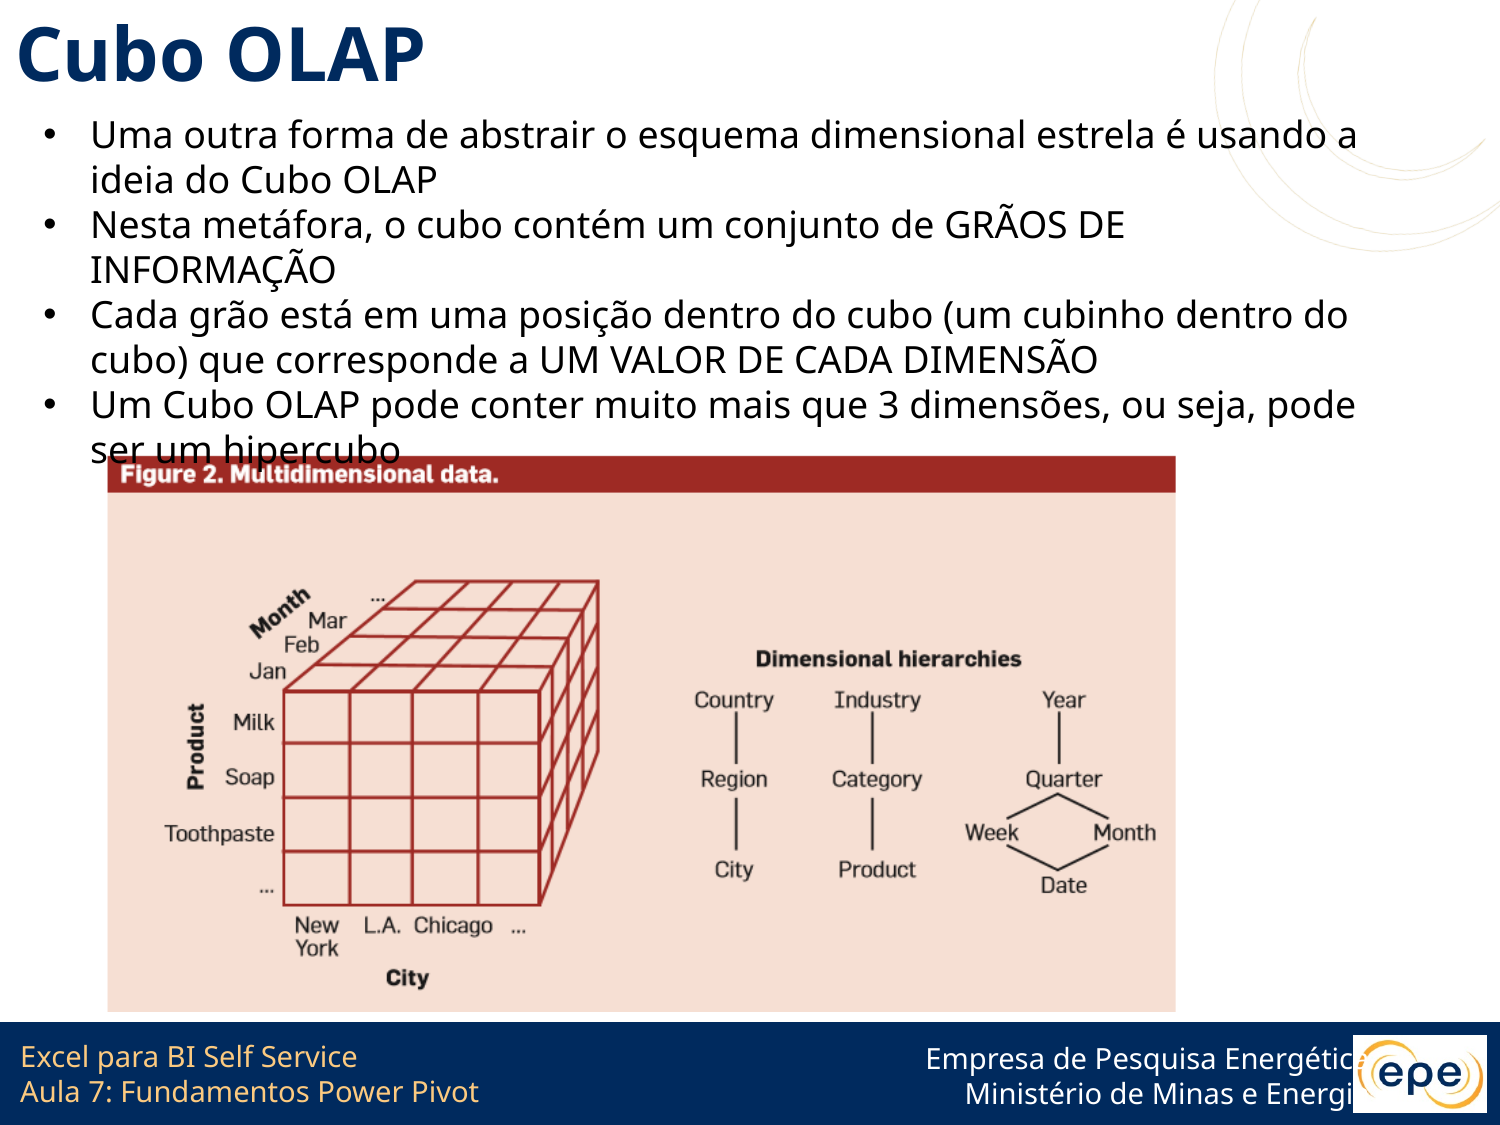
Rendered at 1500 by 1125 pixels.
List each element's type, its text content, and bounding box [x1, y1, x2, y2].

picture [1353, 1035, 1487, 1113]
picture [104, 450, 1176, 1012]
text_box Uma outra forma de abstrair o esquema dimensional estrela é usando a ideia do Cubo OLAP Nesta metáfora, o cubo contém um conjunto de GRÃOS DE INFORMAÇÃO Cada grão está em uma posição dentro do cubo (um cubinho dentro do cubo) que corresponde a UM VALOR DE CADA DIMENSÃO Um Cubo OLAP pode conter muito mais que 3 dimensões, ou seja, pode ser um hipercubo [28, 103, 1385, 479]
title Cubo OLAP [0, 0, 966, 115]
